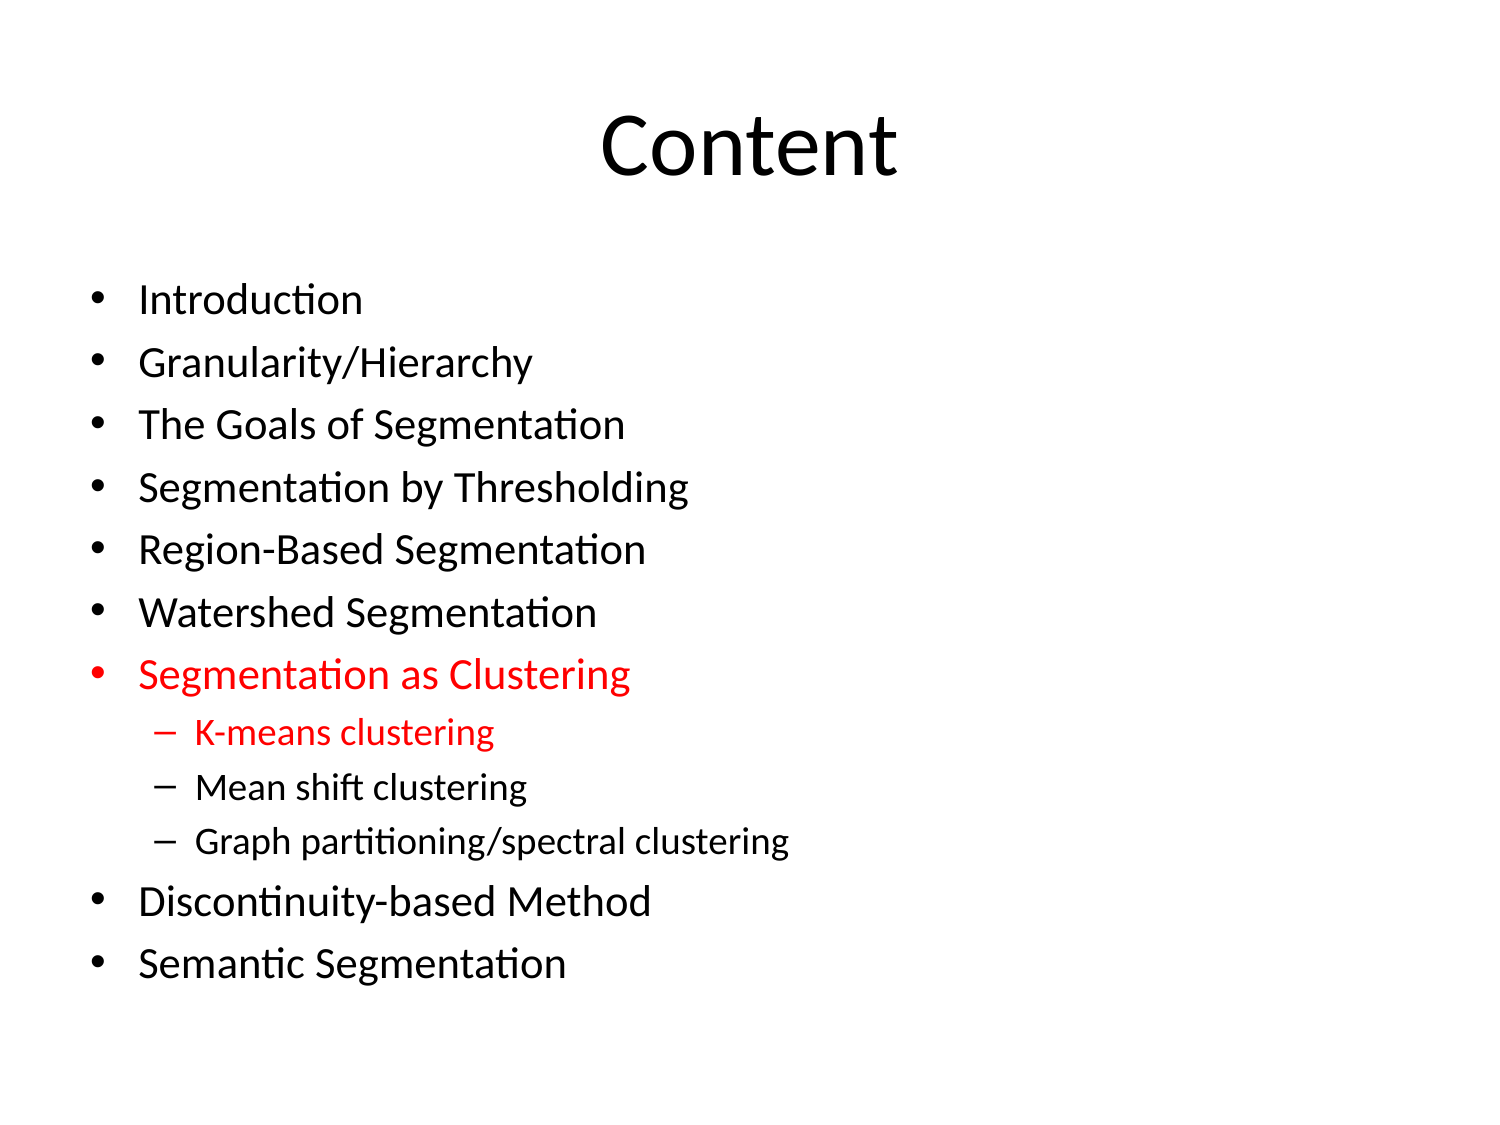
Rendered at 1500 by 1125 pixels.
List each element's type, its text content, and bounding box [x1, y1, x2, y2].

list Introduction Granularity/Hierarchy The Goals of Segmentation Segmentation by Thresholding Region-Based Segmentation Watershed Segmentation Segmentation as Clustering K-means clustering Mean shift clustering Graph partitioning/spectral clustering Discontinuity-based Method Semantic Segmentation [75, 262, 1425, 1005]
title Content [75, 45, 1425, 233]
